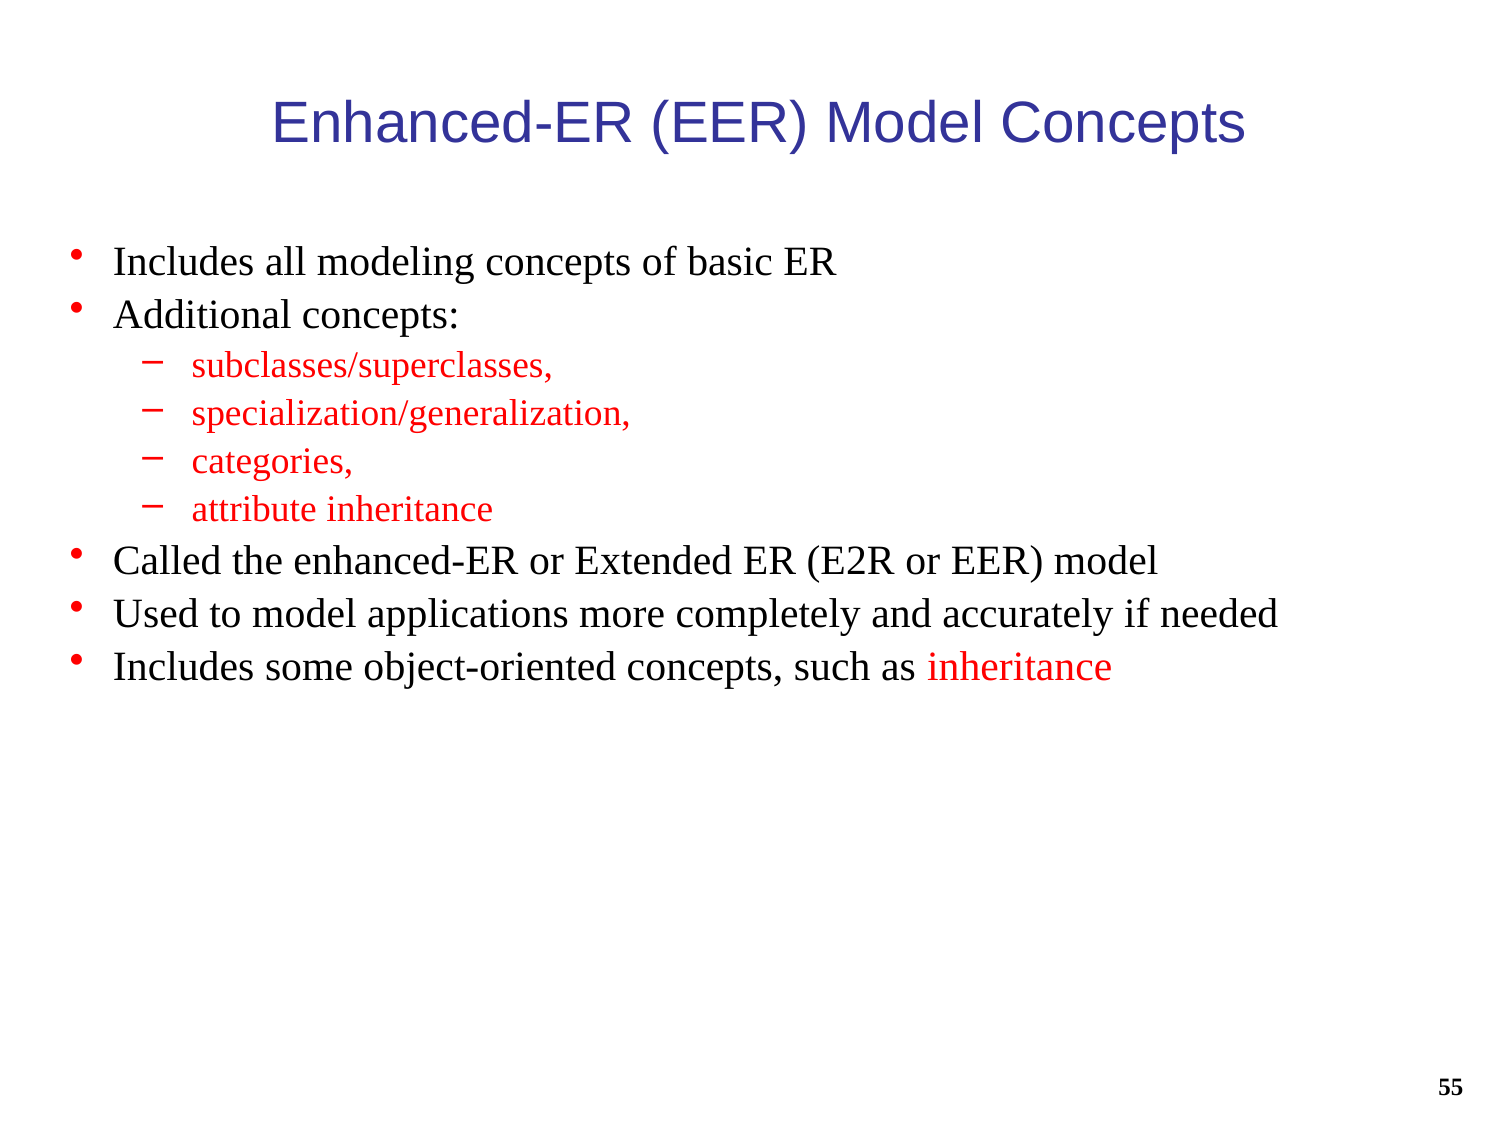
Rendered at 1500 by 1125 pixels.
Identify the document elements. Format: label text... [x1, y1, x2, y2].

list Includes all modeling concepts of basic ER Additional concepts: subclasses/superclasses, specialization/generalization, categories, attribute inheritance Called the enhanced-ER or Extended ER (E2R or EER) model Used to model applications more completely and accurately if needed Includes some object-oriented concepts, such as inheritance [54, 232, 1468, 950]
title Enhanced-ER (EER) Model Concepts [76, 28, 1444, 210]
slide_number 55 [1165, 1058, 1479, 1112]
